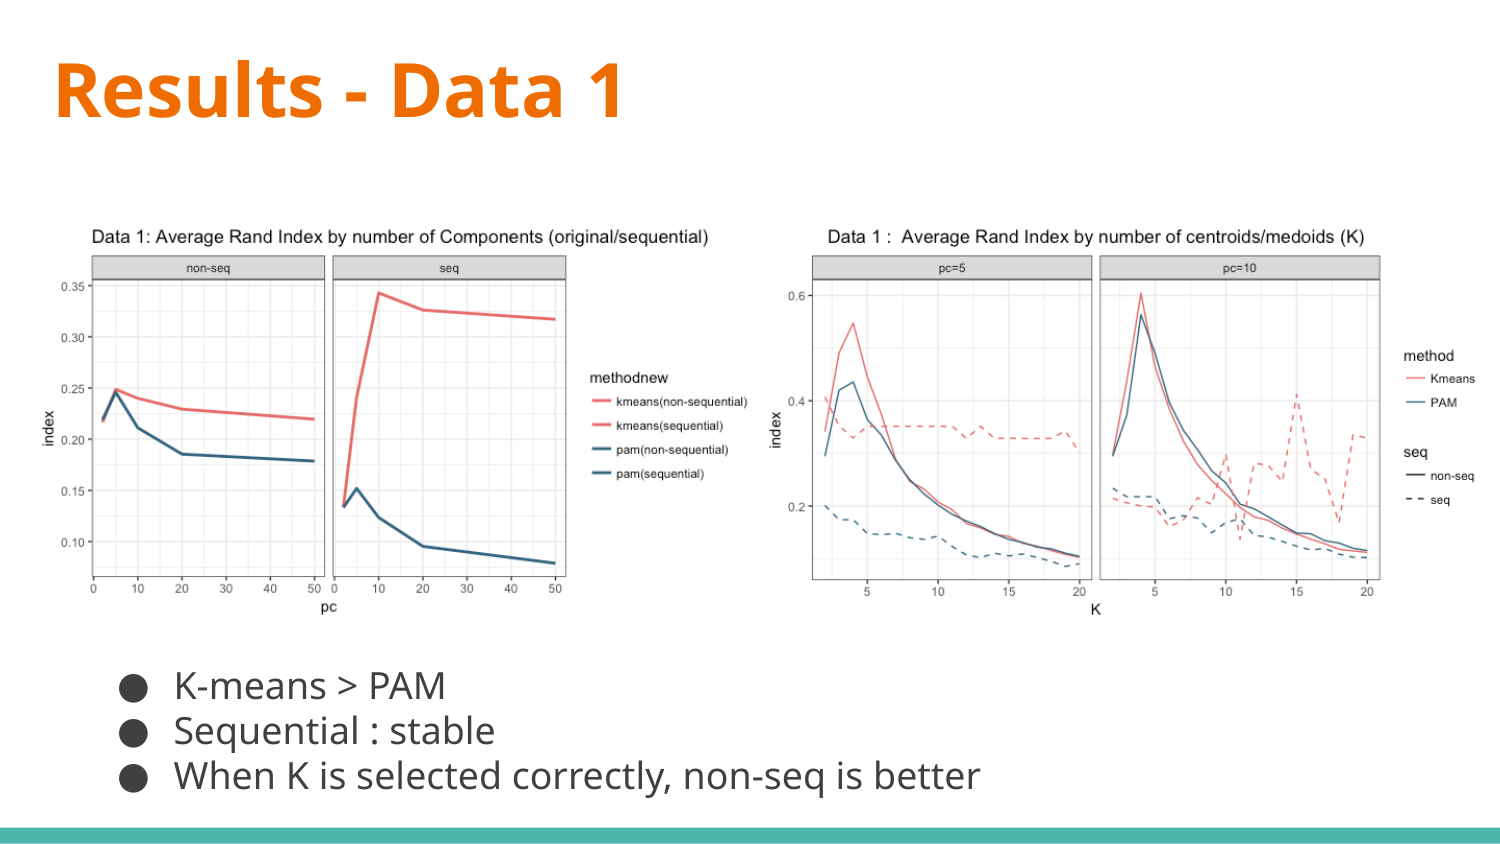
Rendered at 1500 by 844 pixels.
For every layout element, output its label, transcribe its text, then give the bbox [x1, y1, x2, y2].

text_box K-means > PAM Sequential : stable When K is selected correctly, non-seq is better [83, 646, 1417, 803]
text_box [34, 222, 1491, 622]
title Results - Data 1 [37, 26, 1436, 143]
